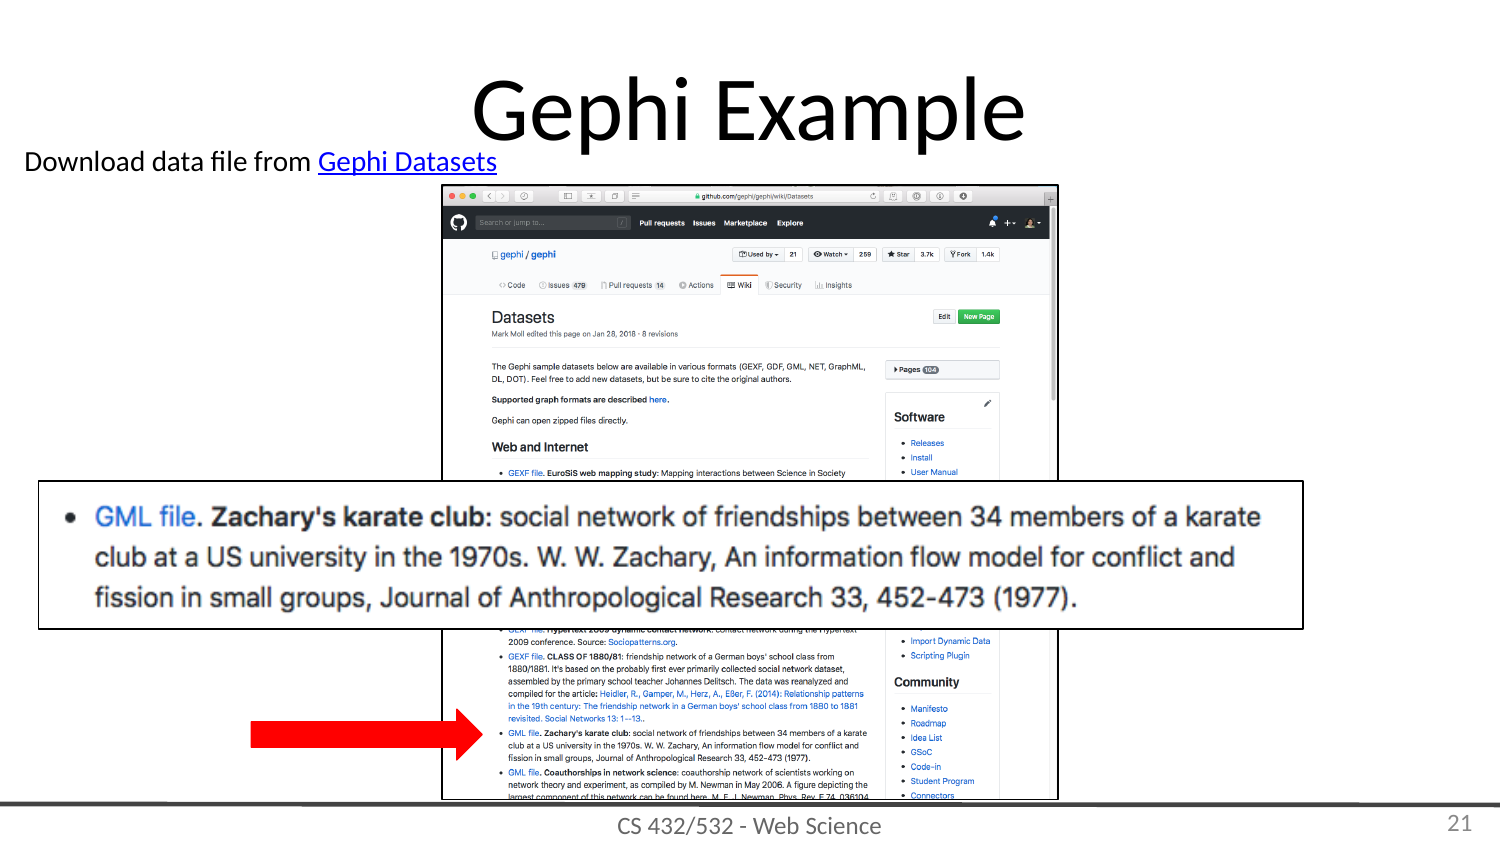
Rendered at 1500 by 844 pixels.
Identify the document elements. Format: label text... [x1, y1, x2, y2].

text_box [251, 721, 437, 748]
slide_number ‹#› [1137, 798, 1488, 844]
picture [38, 185, 1303, 800]
title Gephi Example [75, 33, 1425, 175]
text_box Download data file from Gephi Datasets [9, 126, 914, 173]
